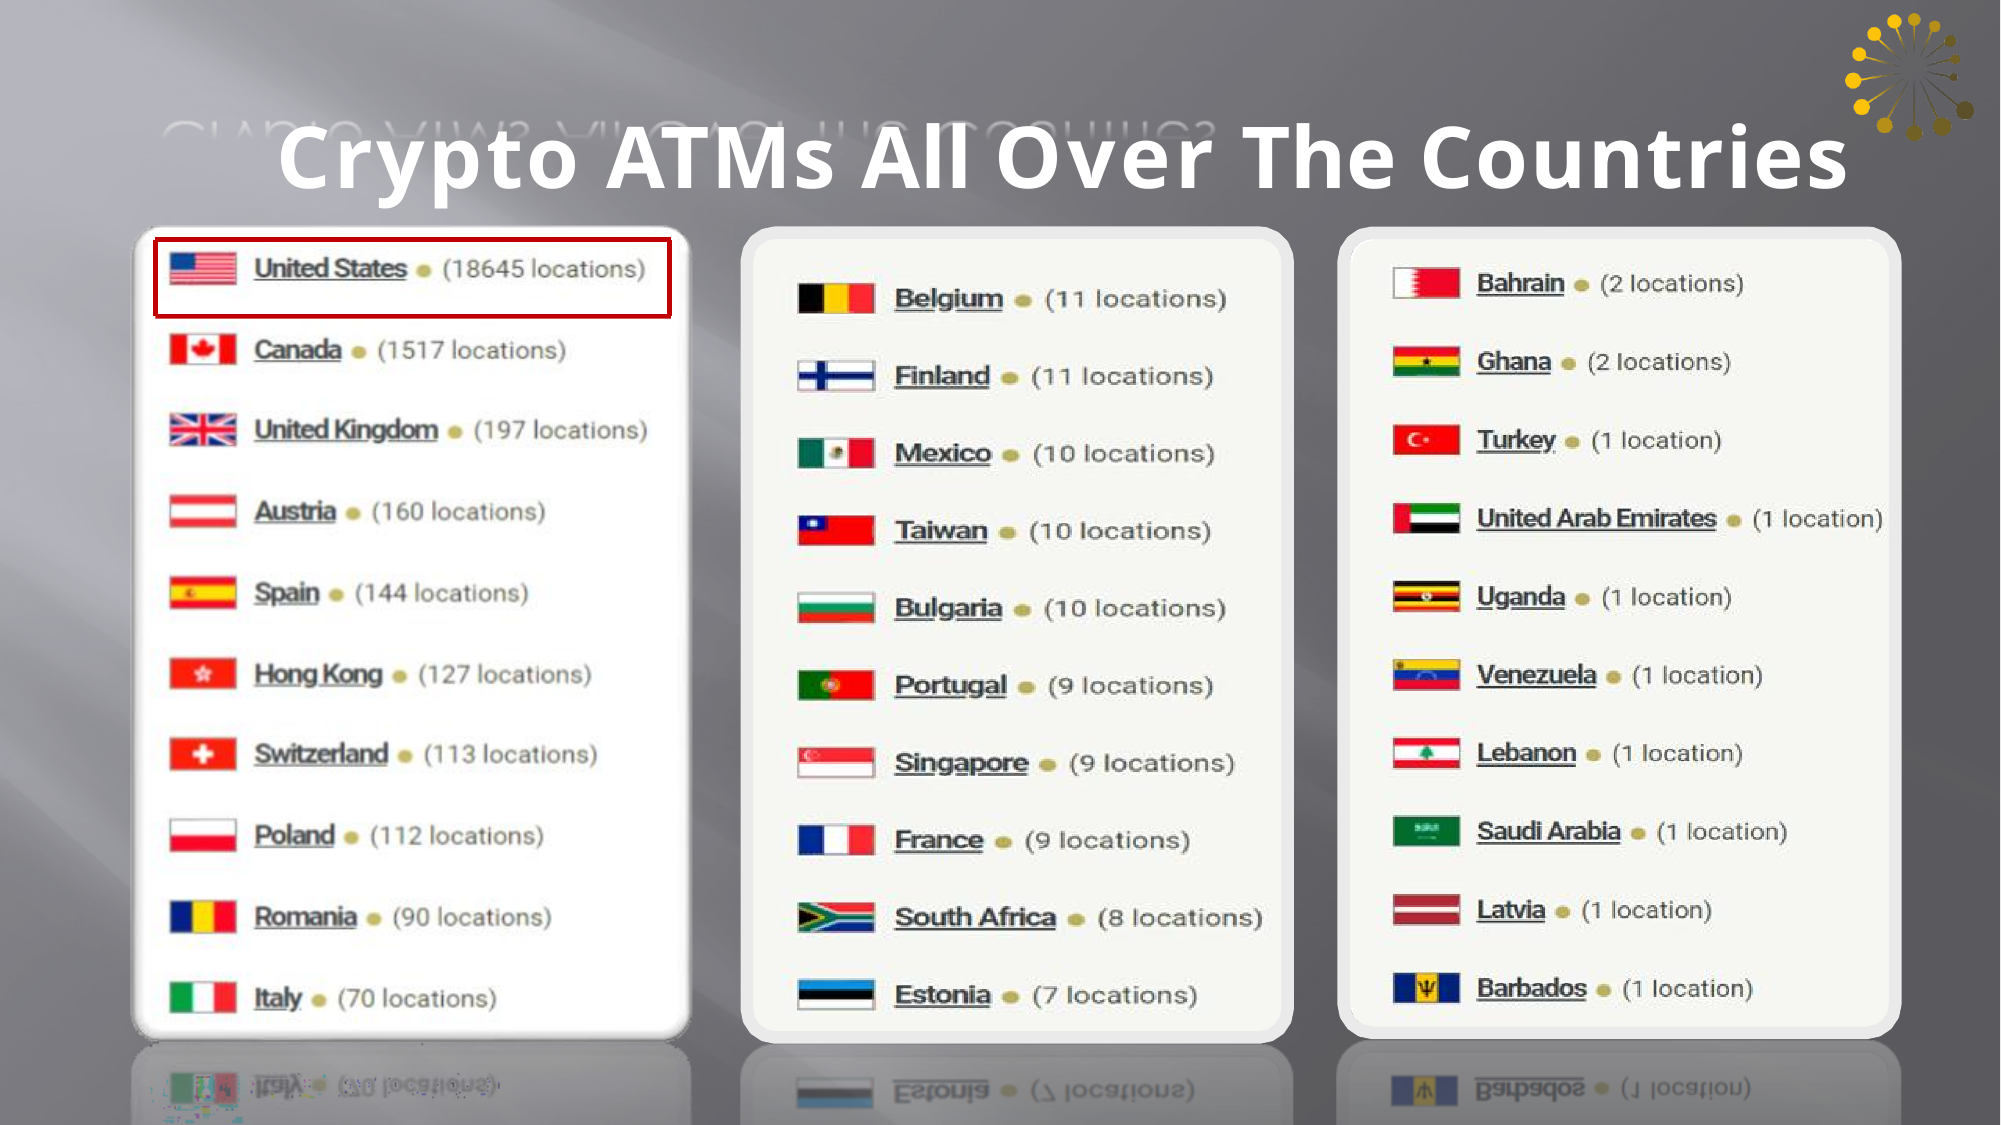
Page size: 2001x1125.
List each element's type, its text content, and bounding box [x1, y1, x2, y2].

picture [1844, 13, 1974, 141]
title Crypto ATMs All Over The Countries [99, 3, 1900, 249]
picture [116, 118, 1259, 197]
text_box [1335, 226, 1903, 1125]
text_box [738, 226, 1295, 1125]
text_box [126, 223, 697, 1125]
